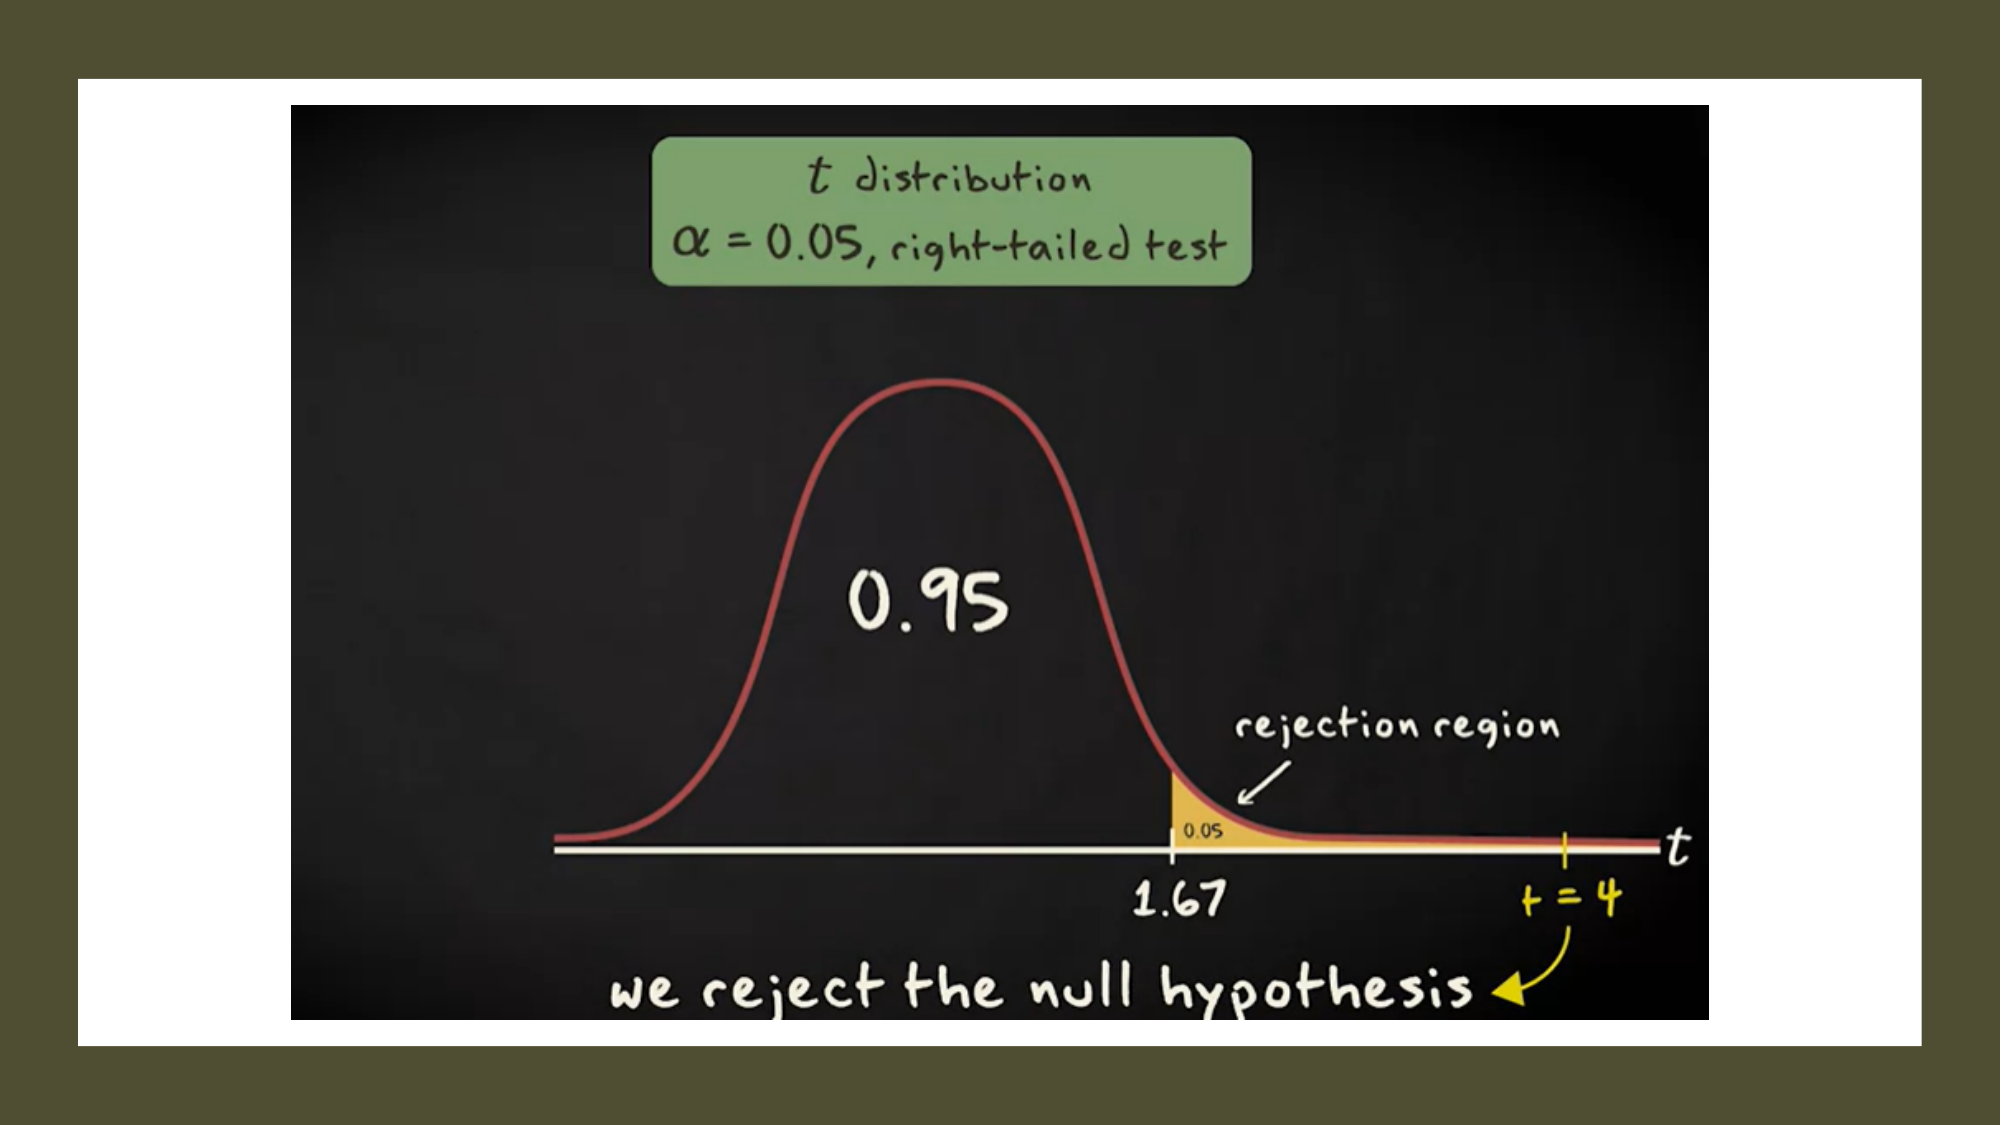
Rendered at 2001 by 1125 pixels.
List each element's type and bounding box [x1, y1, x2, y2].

list [291, 105, 1709, 1020]
text_box [77, 78, 1923, 1047]
text_box [0, 0, 2000, 1125]
